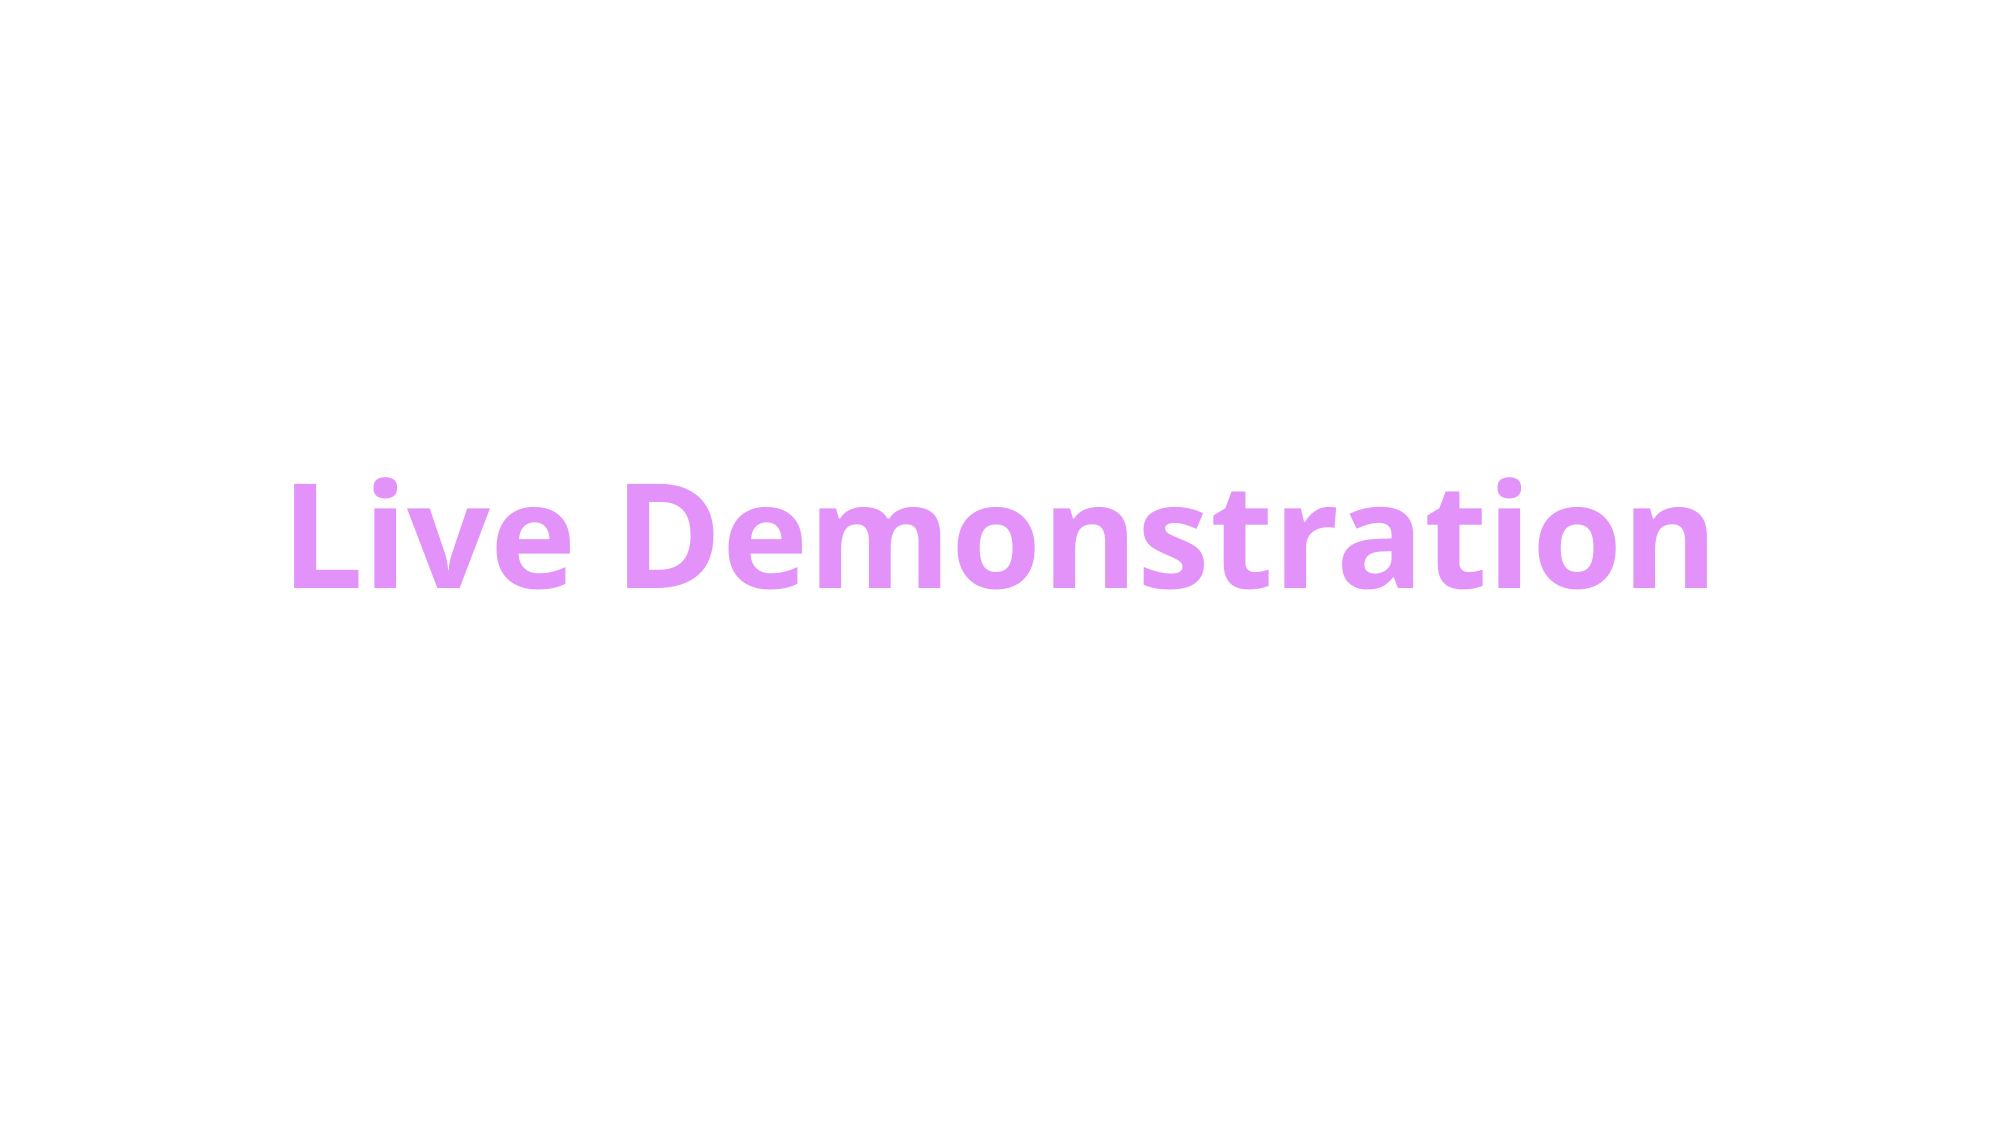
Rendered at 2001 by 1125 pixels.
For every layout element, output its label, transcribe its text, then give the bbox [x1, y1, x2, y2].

title Live Demonstration [68, 422, 1932, 625]
